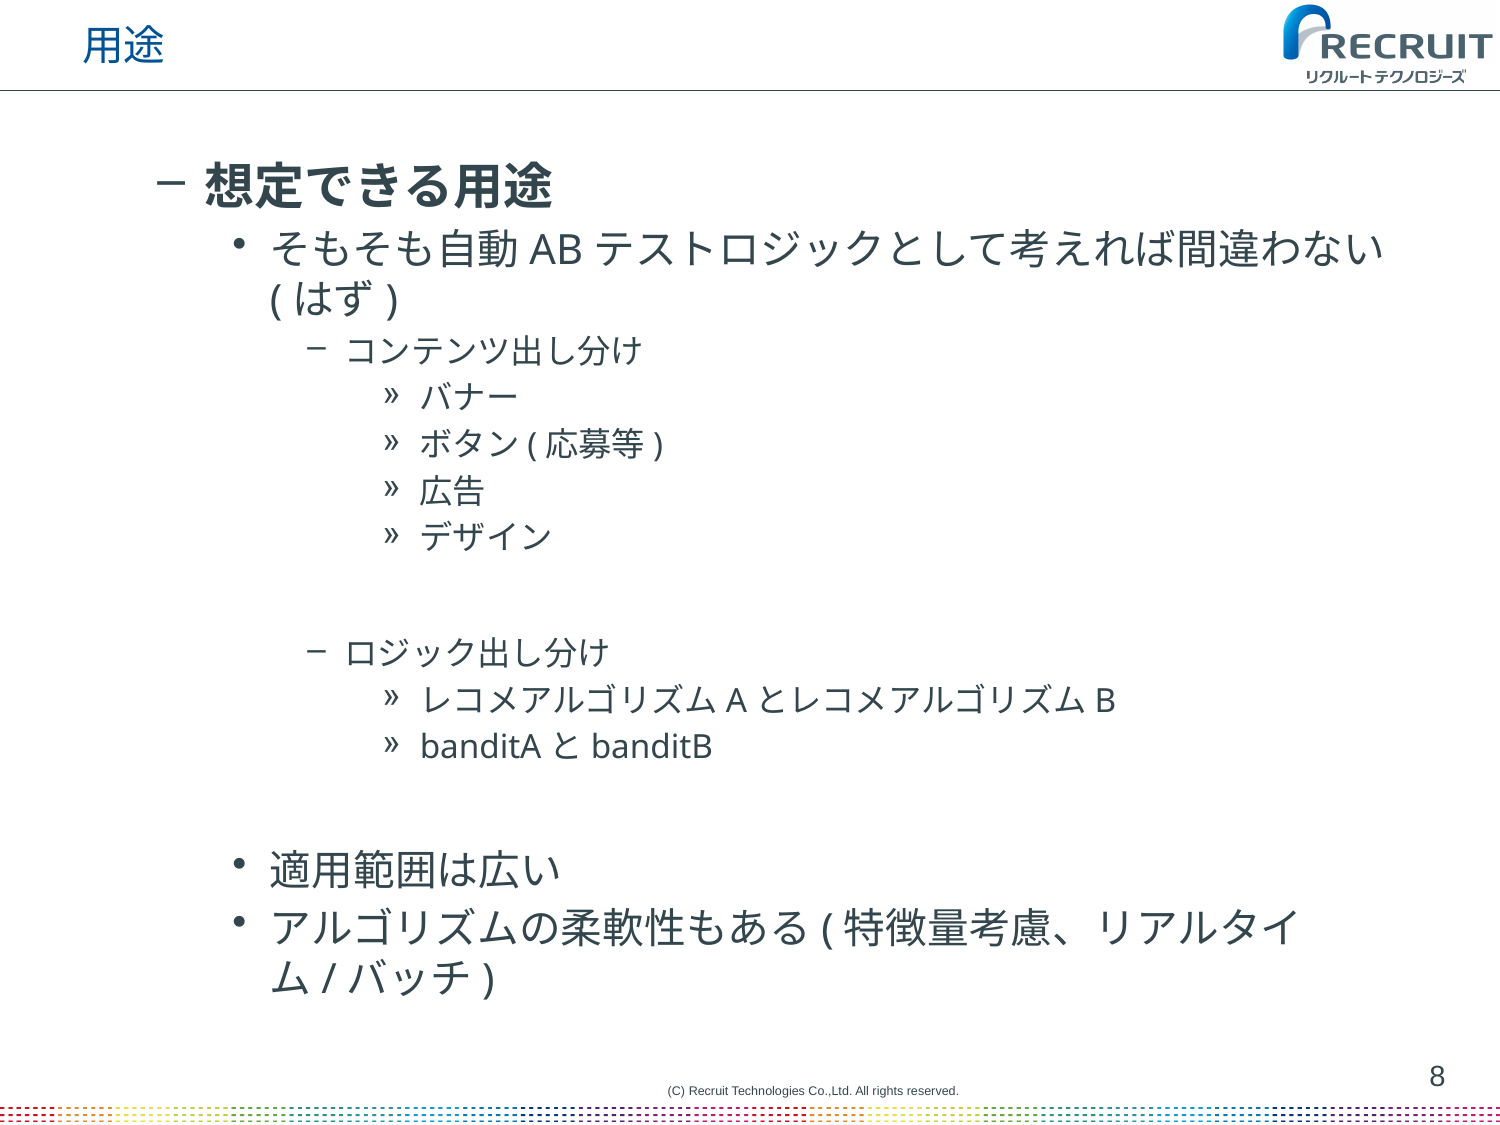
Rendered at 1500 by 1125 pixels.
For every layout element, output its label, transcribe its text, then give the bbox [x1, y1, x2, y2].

footer (C) Recruit Technologies Co.,Ltd. All rights reserved. [500, 1075, 1127, 1112]
picture [1280, 1, 1495, 62]
picture [0, 1107, 1500, 1122]
list 想定できる用途 そもそも自動ABテストロジックとして考えれば間違わない(はず) コンテンツ出し分け バナー ボタン(応募等) 広告 デザイン ロジック出し分け レコメアルゴリズムAとレコメアルゴリズムB banditAとbanditB 適用範囲は広い アルゴリズムの柔軟性もある(特徴量考慮、リアルタイム/バッチ) [67, 147, 1430, 1051]
slide_number 8 [1148, 1050, 1461, 1089]
title 用途 [67, 11, 1427, 115]
picture [1427, 66, 1471, 88]
